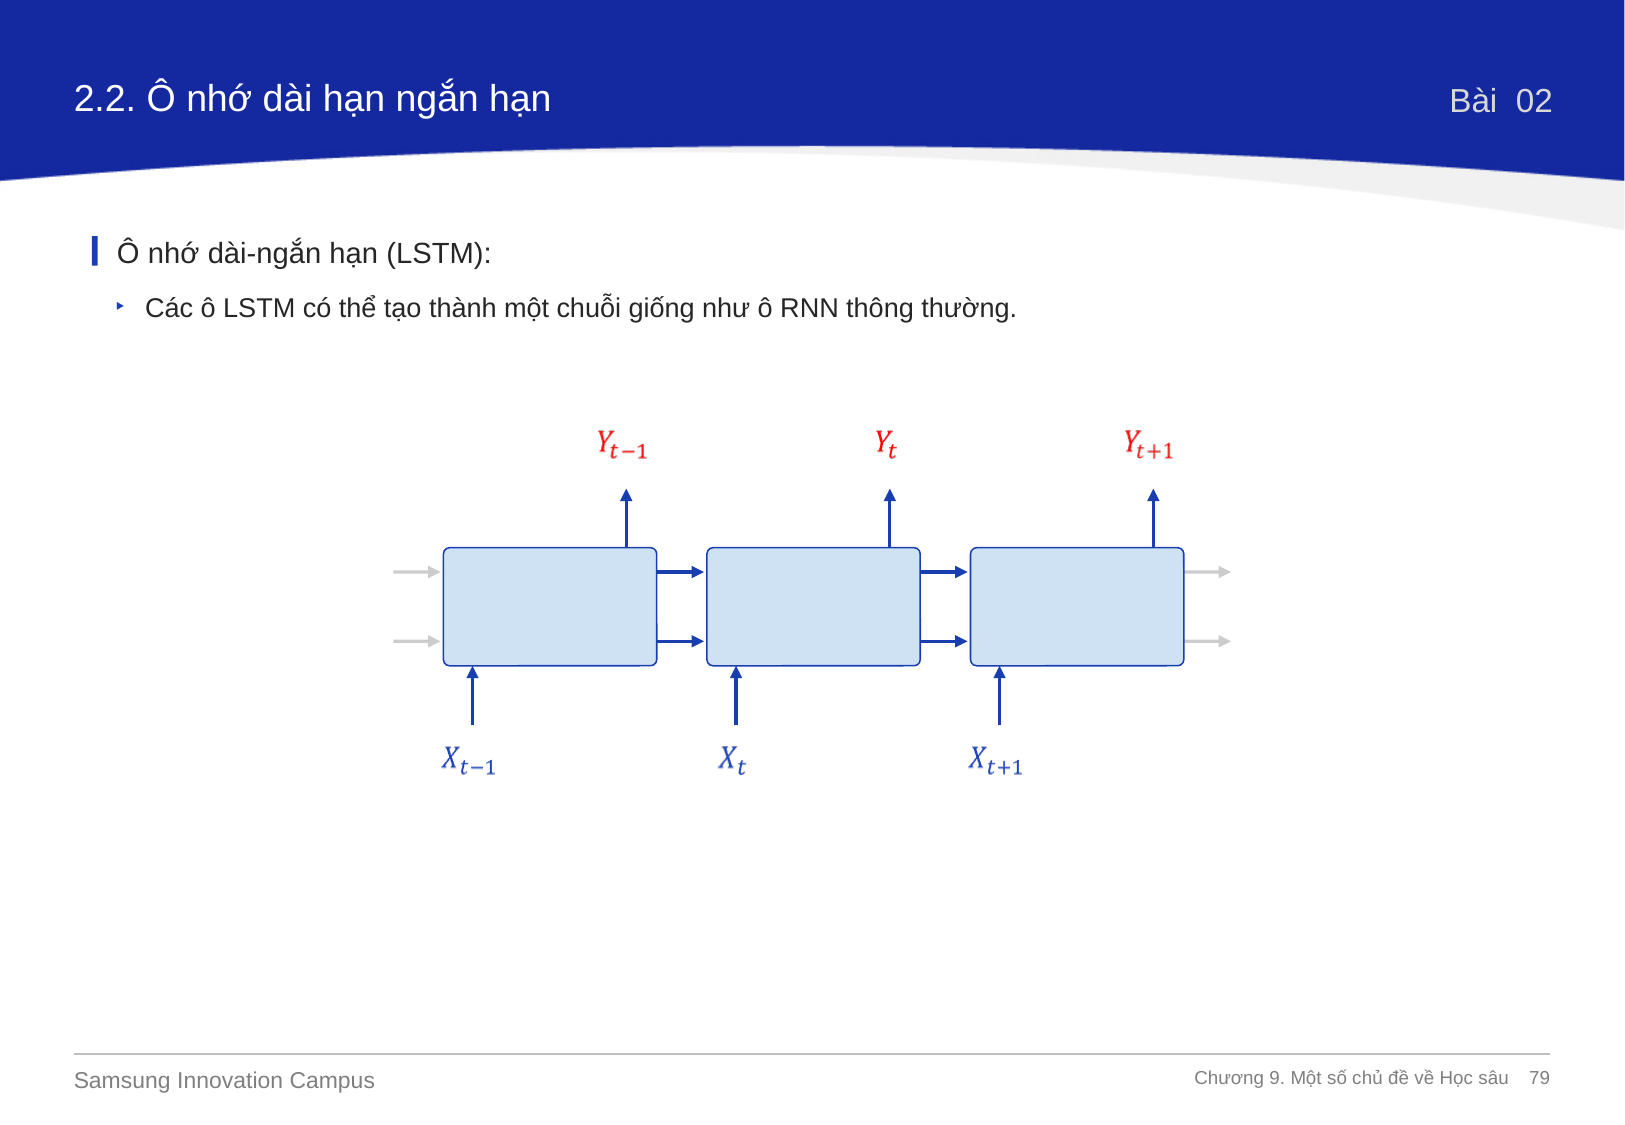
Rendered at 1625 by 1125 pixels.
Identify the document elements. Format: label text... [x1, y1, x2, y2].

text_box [91, 234, 1533, 270]
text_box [73, 73, 1554, 120]
picture [0, 0, 1625, 1125]
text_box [393, 408, 1232, 791]
text_box Các ô LSTM có thể tạo thành một chuỗi giống như ô RNN thông thường. [115, 278, 1532, 335]
